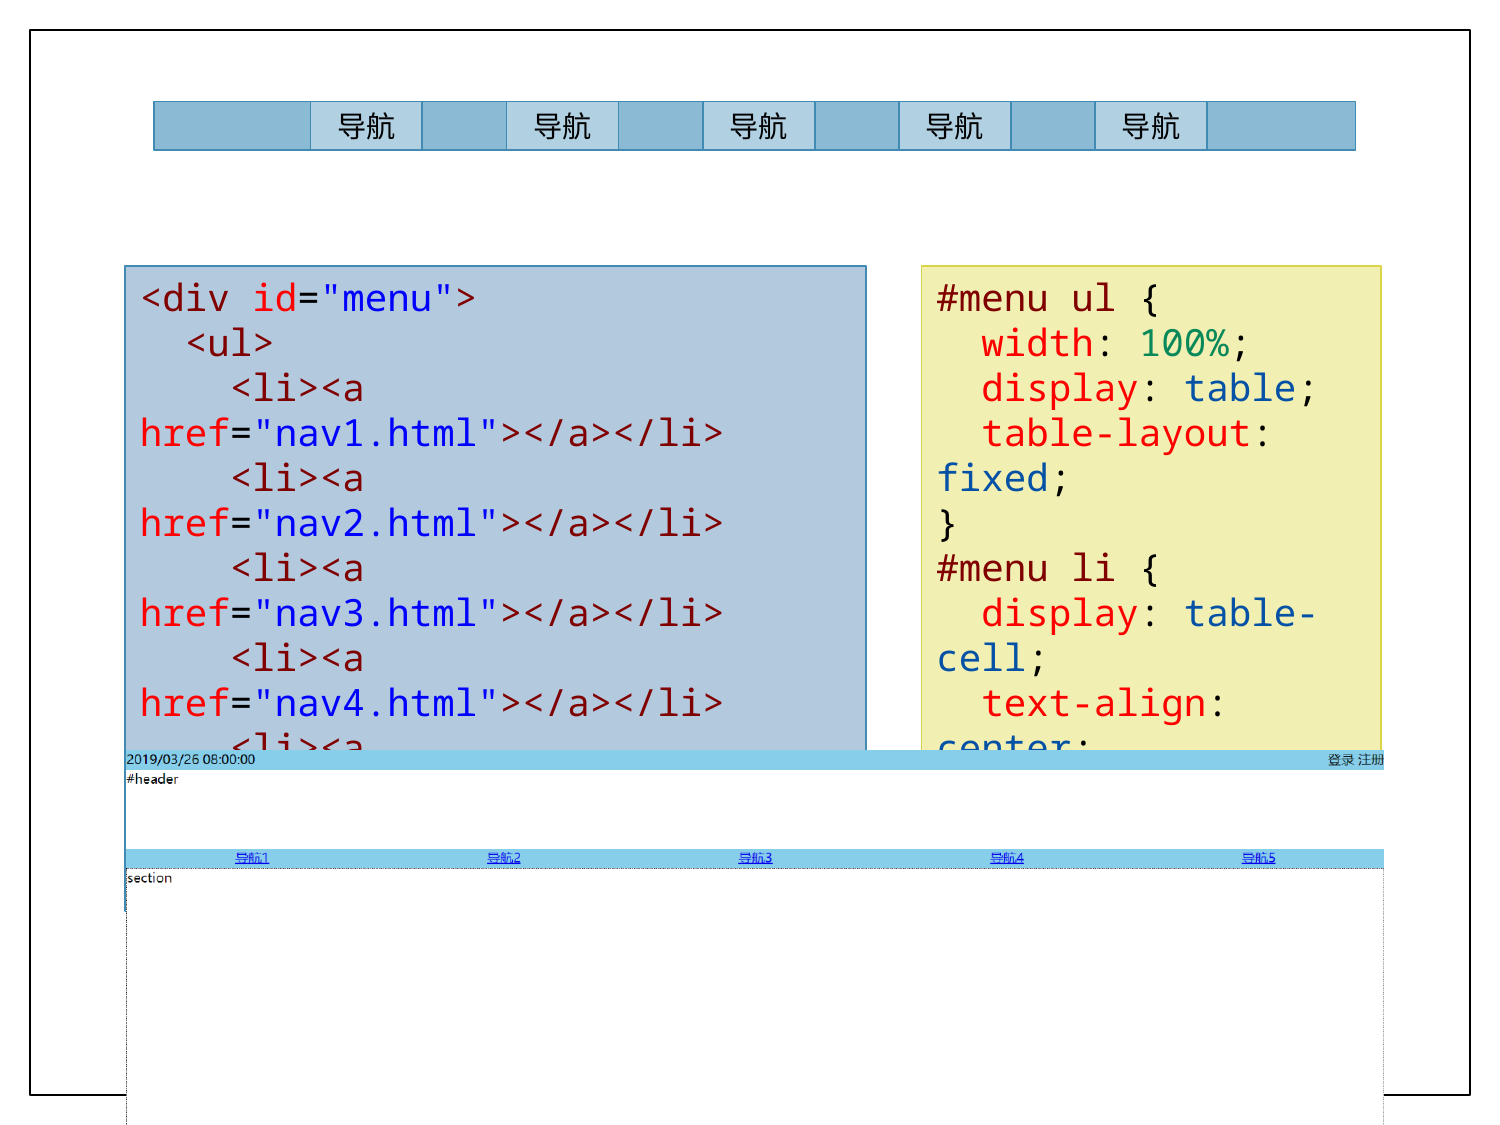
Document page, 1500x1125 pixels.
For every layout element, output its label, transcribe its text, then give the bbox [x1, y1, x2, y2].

text_box <div id="menu"> <ul> <li><a href="nav1.html"></a></li> <li><a href="nav2.html"></a></li> <li><a href="nav3.html"></a></li> <li><a href="nav4.html"></a></li> <li><a href="nav5.html"></a></li> </ul> </div> [124, 265, 867, 750]
text_box #menu ul { width: 100%; display: table; table-layout: fixed; } #menu li { display: table-cell; text-align: center; } [921, 265, 1382, 749]
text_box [153, 101, 1356, 151]
picture [126, 749, 1384, 1125]
